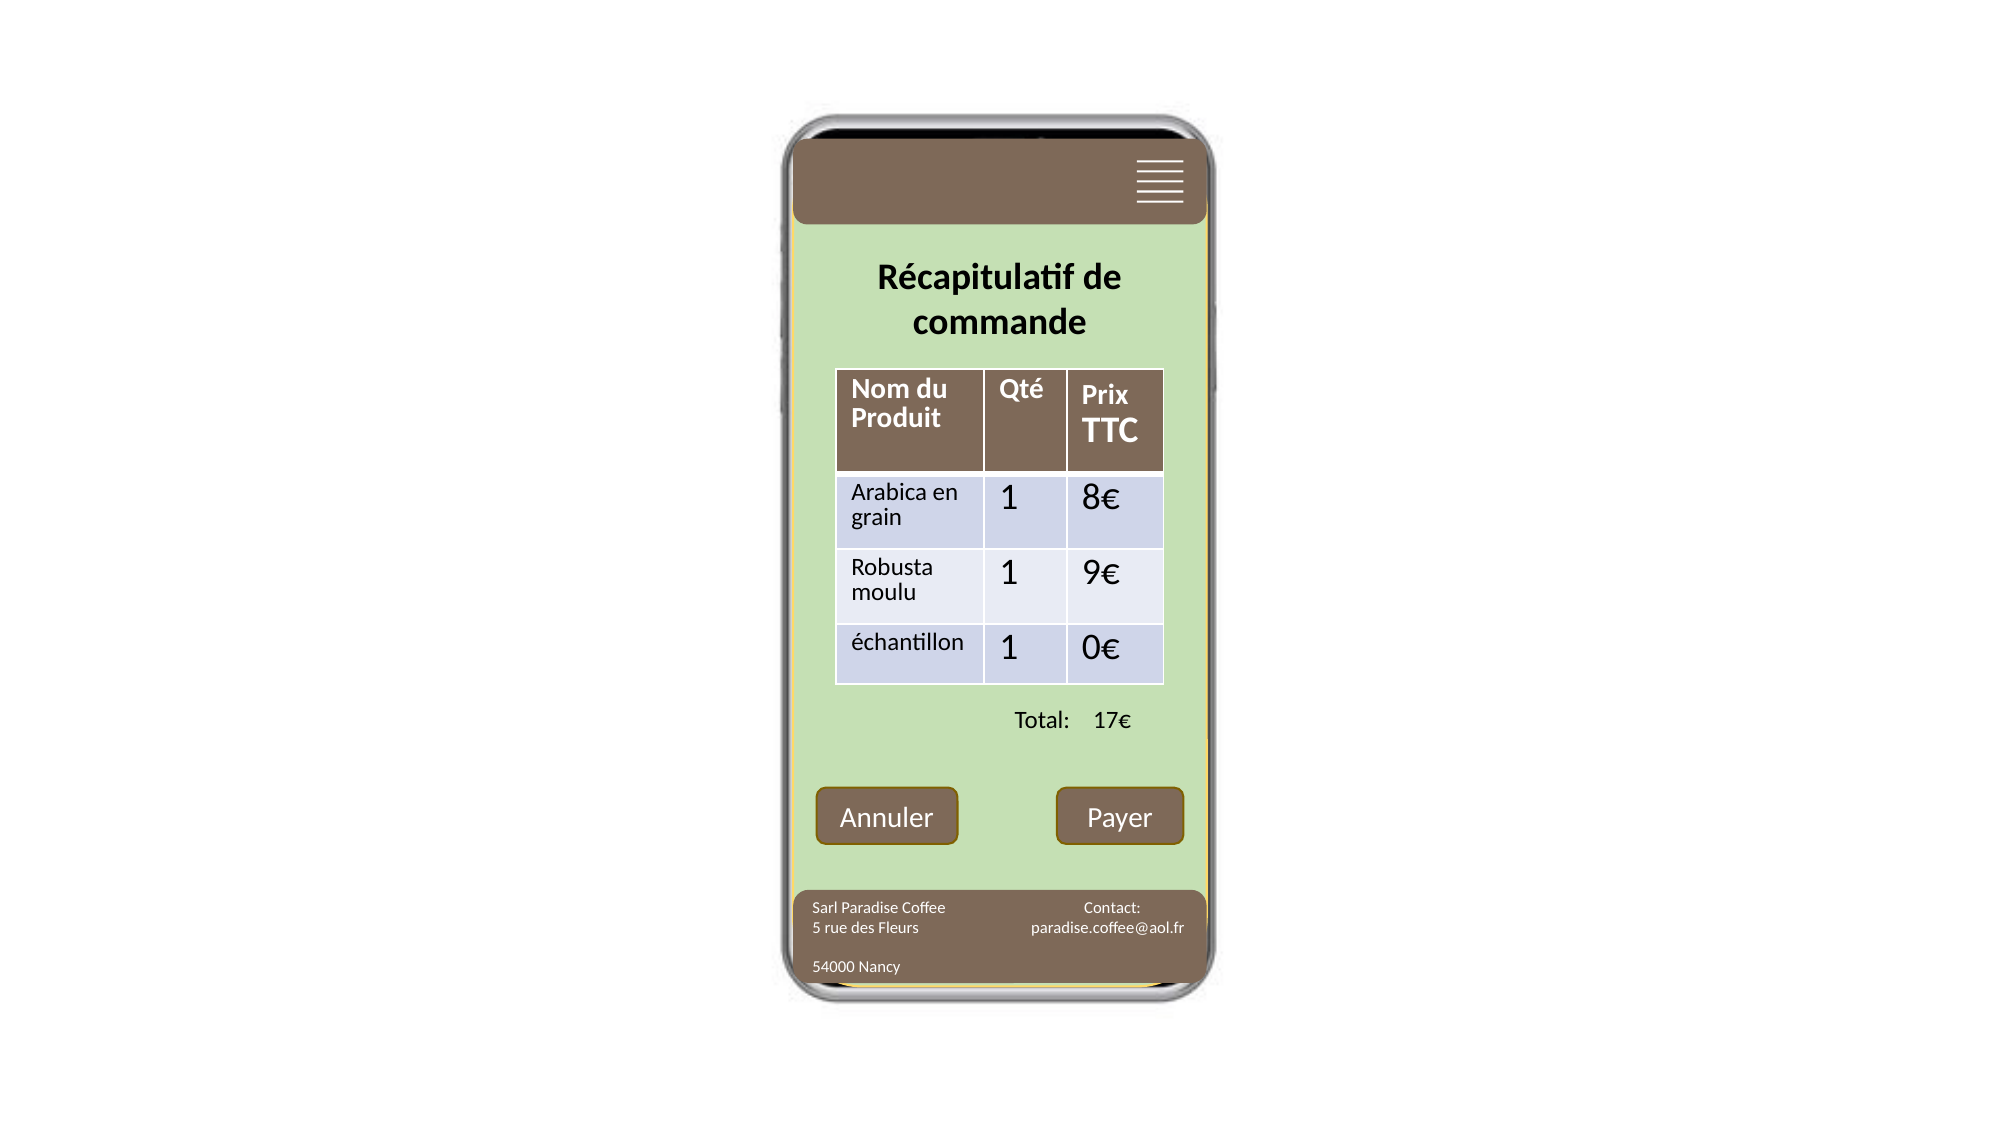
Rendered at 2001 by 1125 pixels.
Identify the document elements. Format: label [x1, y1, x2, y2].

picture [639, 51, 1361, 1073]
